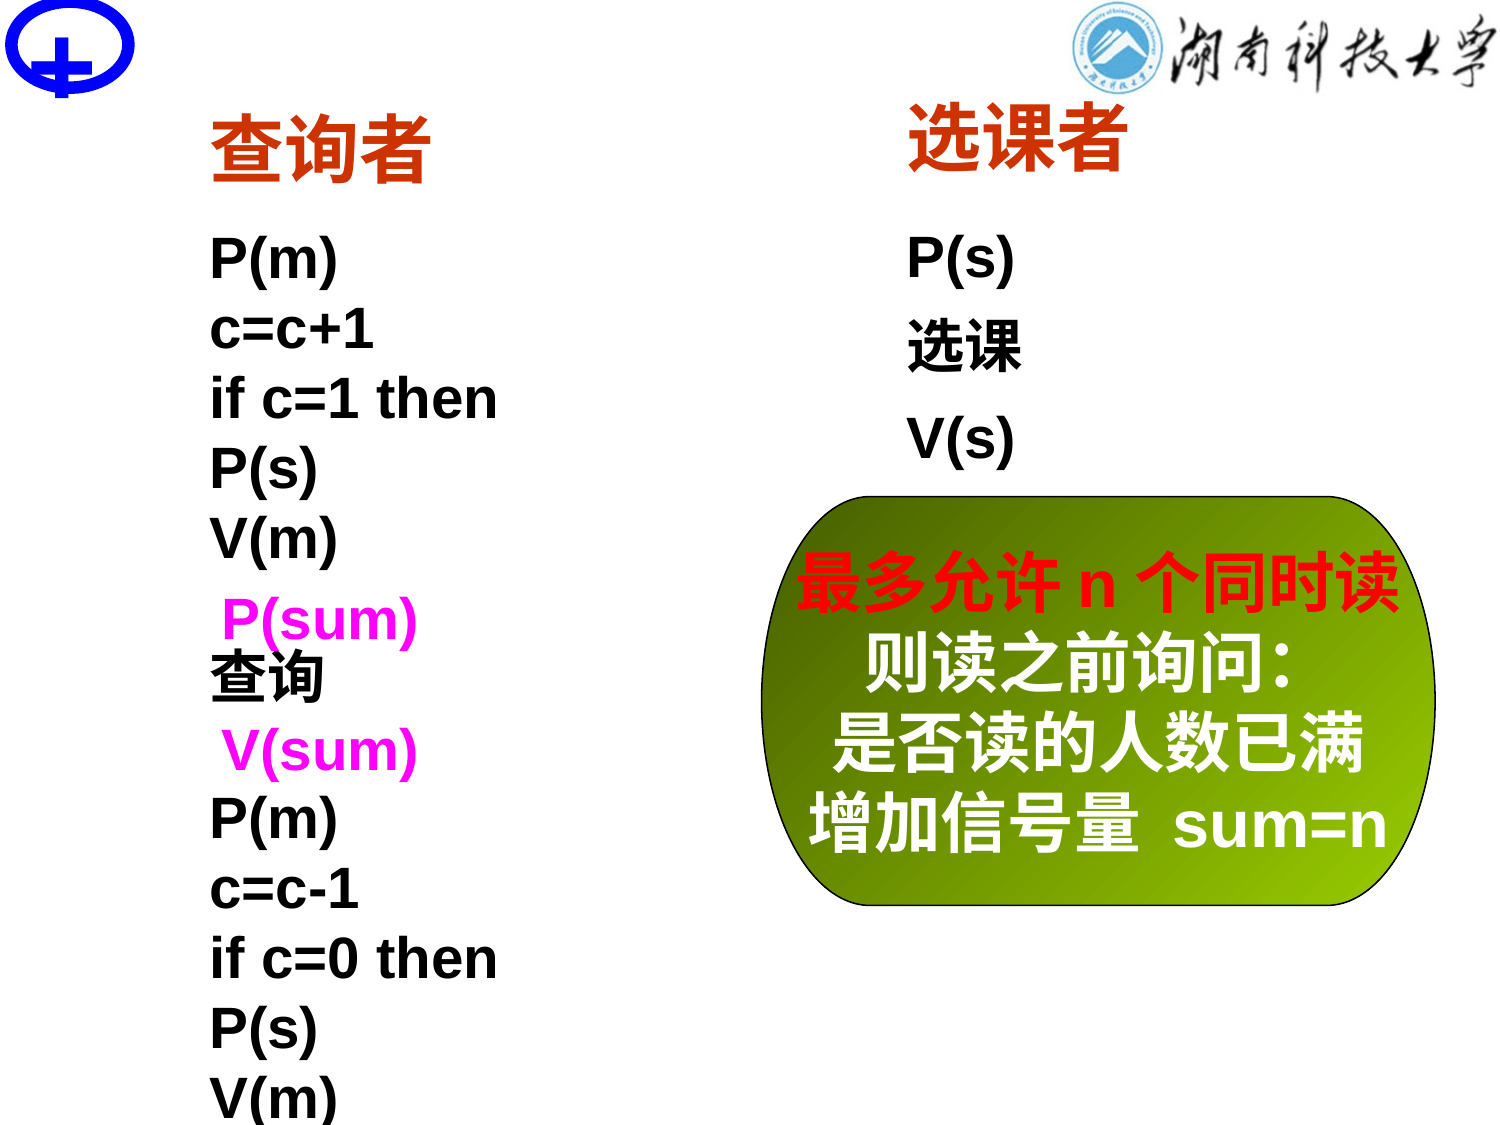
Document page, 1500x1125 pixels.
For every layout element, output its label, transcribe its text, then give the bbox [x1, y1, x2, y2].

text_box P(s) 选课 V(s) [891, 190, 1135, 478]
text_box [0, 0, 136, 144]
text_box 最多允许n个同时读 则读之前询问： 是否读的人数已满 增加信号量 sum=n [761, 496, 1436, 906]
text_box V(sum) [206, 704, 491, 789]
title PV操作思考题 [76, 0, 1428, 148]
text_box P(m) c=c+1 if c=1 then P(s) V(m) 查询 P(m) c=c-1 if c=0 then P(s) V(m) [194, 213, 632, 1125]
text_box 选课者 [891, 83, 1187, 188]
text_box 查询者 [194, 95, 632, 200]
text_box P(sum) [206, 574, 491, 659]
picture [1428, 0, 1500, 97]
